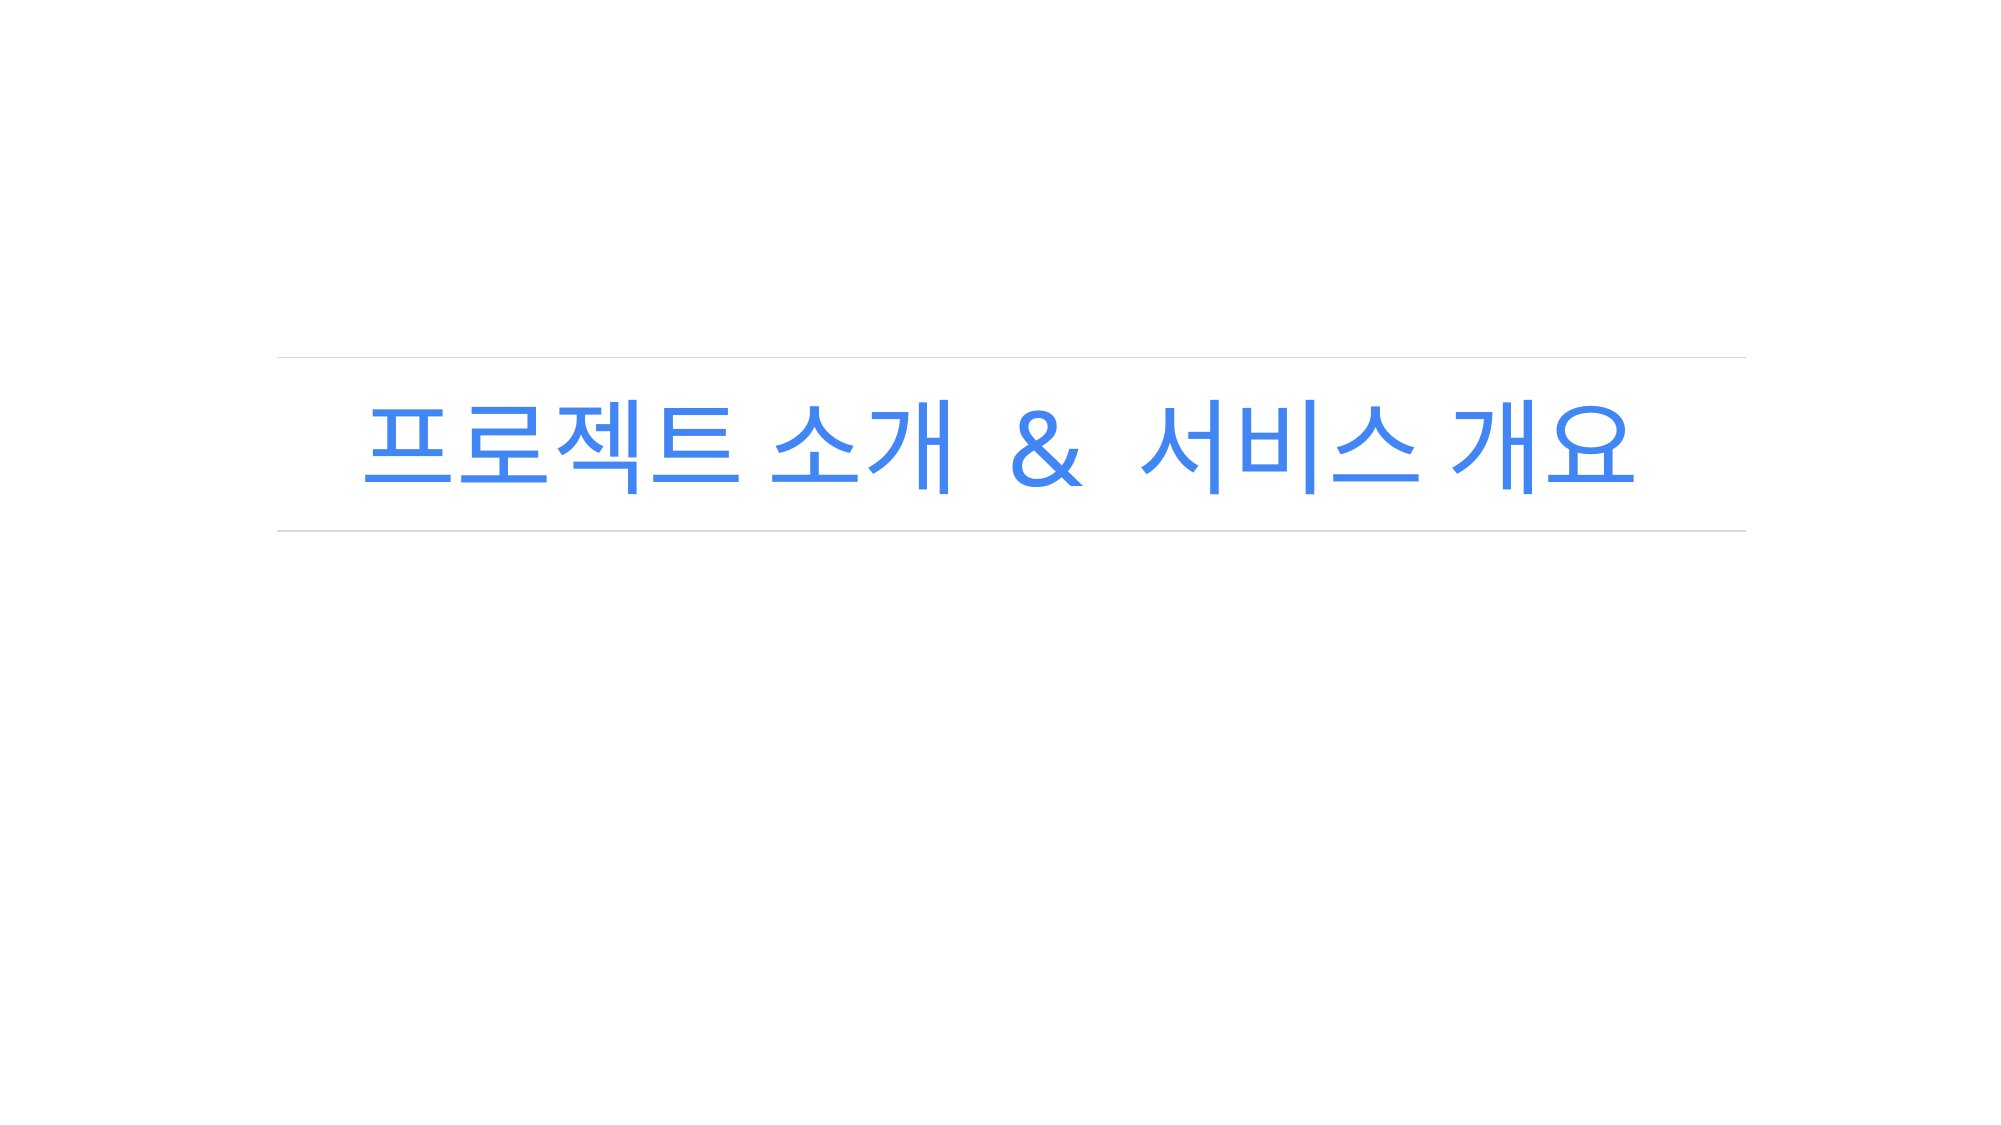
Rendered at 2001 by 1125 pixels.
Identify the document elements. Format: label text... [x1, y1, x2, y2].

title 프로젝트 소개 & 서비스 개요 [62, 375, 1938, 515]
